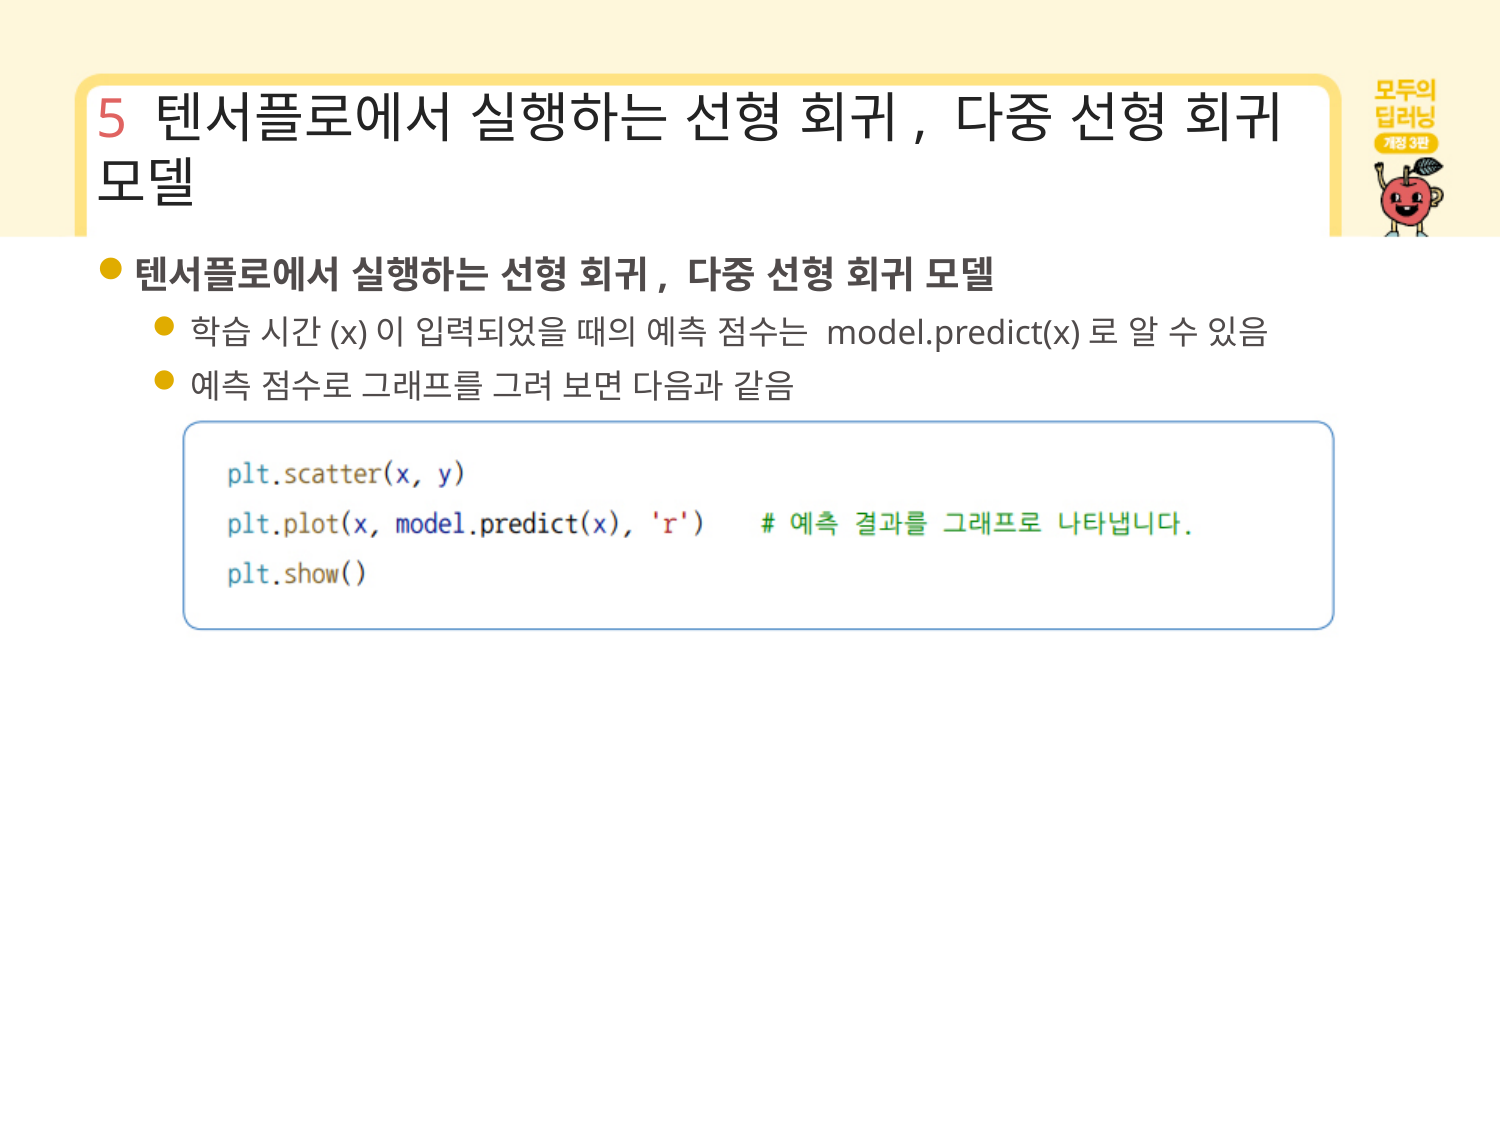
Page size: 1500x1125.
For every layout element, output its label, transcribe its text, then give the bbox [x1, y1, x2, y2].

picture [0, 0, 1500, 1125]
title 5 텐서플로에서 실행하는 선형 회귀, 다중 선형 회귀 모델 [81, 90, 1412, 222]
list 텐서플로에서 실행하는 선형 회귀, 다중 선형 회귀 모델 학습 시간(x)이 입력되었을 때의 예측 점수는 model.predict(x)로 알 수 있음 예측 점수로 그래프를 그려 보면 다음과 같음 [81, 239, 1412, 1054]
